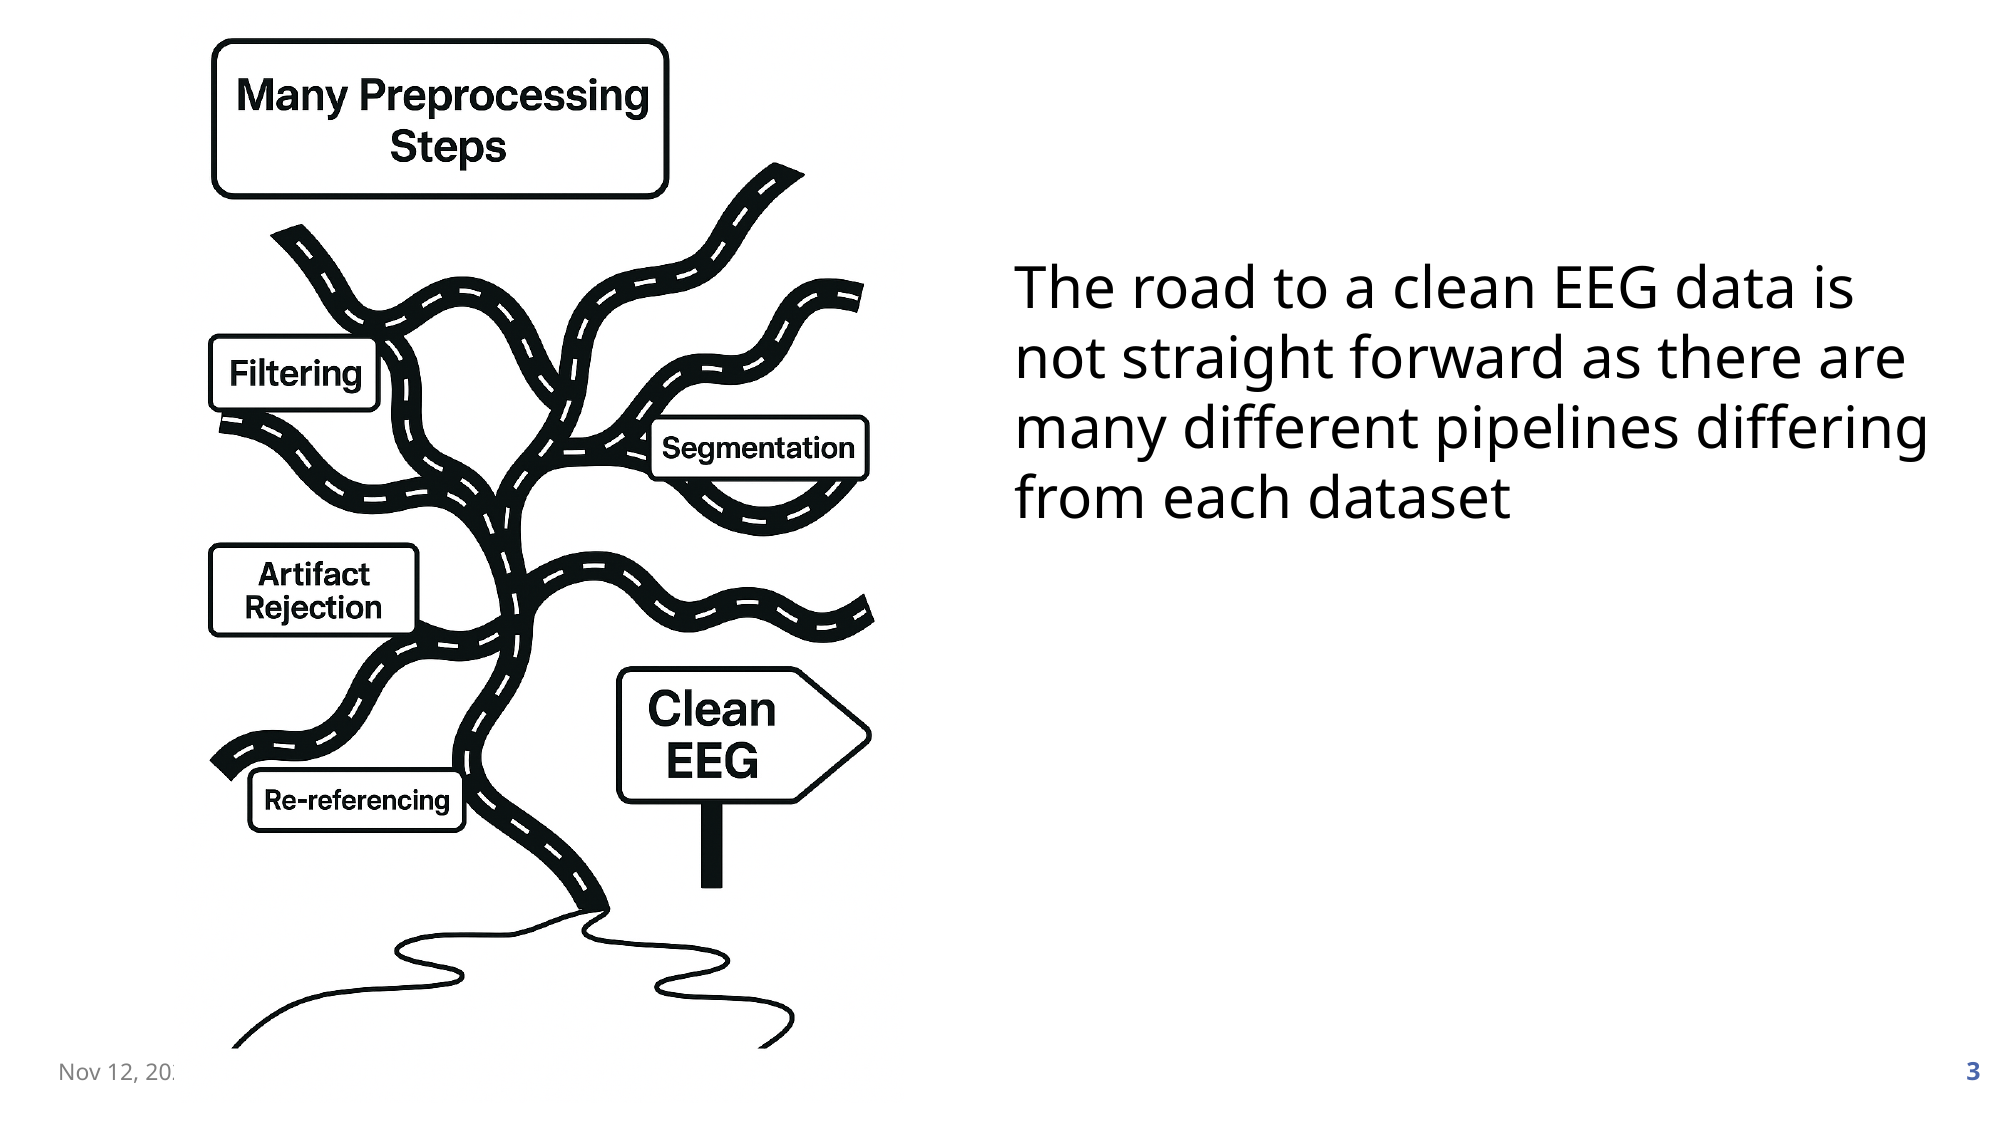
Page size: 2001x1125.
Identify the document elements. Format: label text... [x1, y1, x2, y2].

picture [174, 9, 904, 1103]
slide_number 3 [1744, 1042, 1996, 1103]
slide_number 21-Jul-25 [43, 1042, 174, 1103]
text_box The road to a clean EEG data is not straight forward as there are many different pipelines differing from each dataset [999, 242, 1965, 538]
